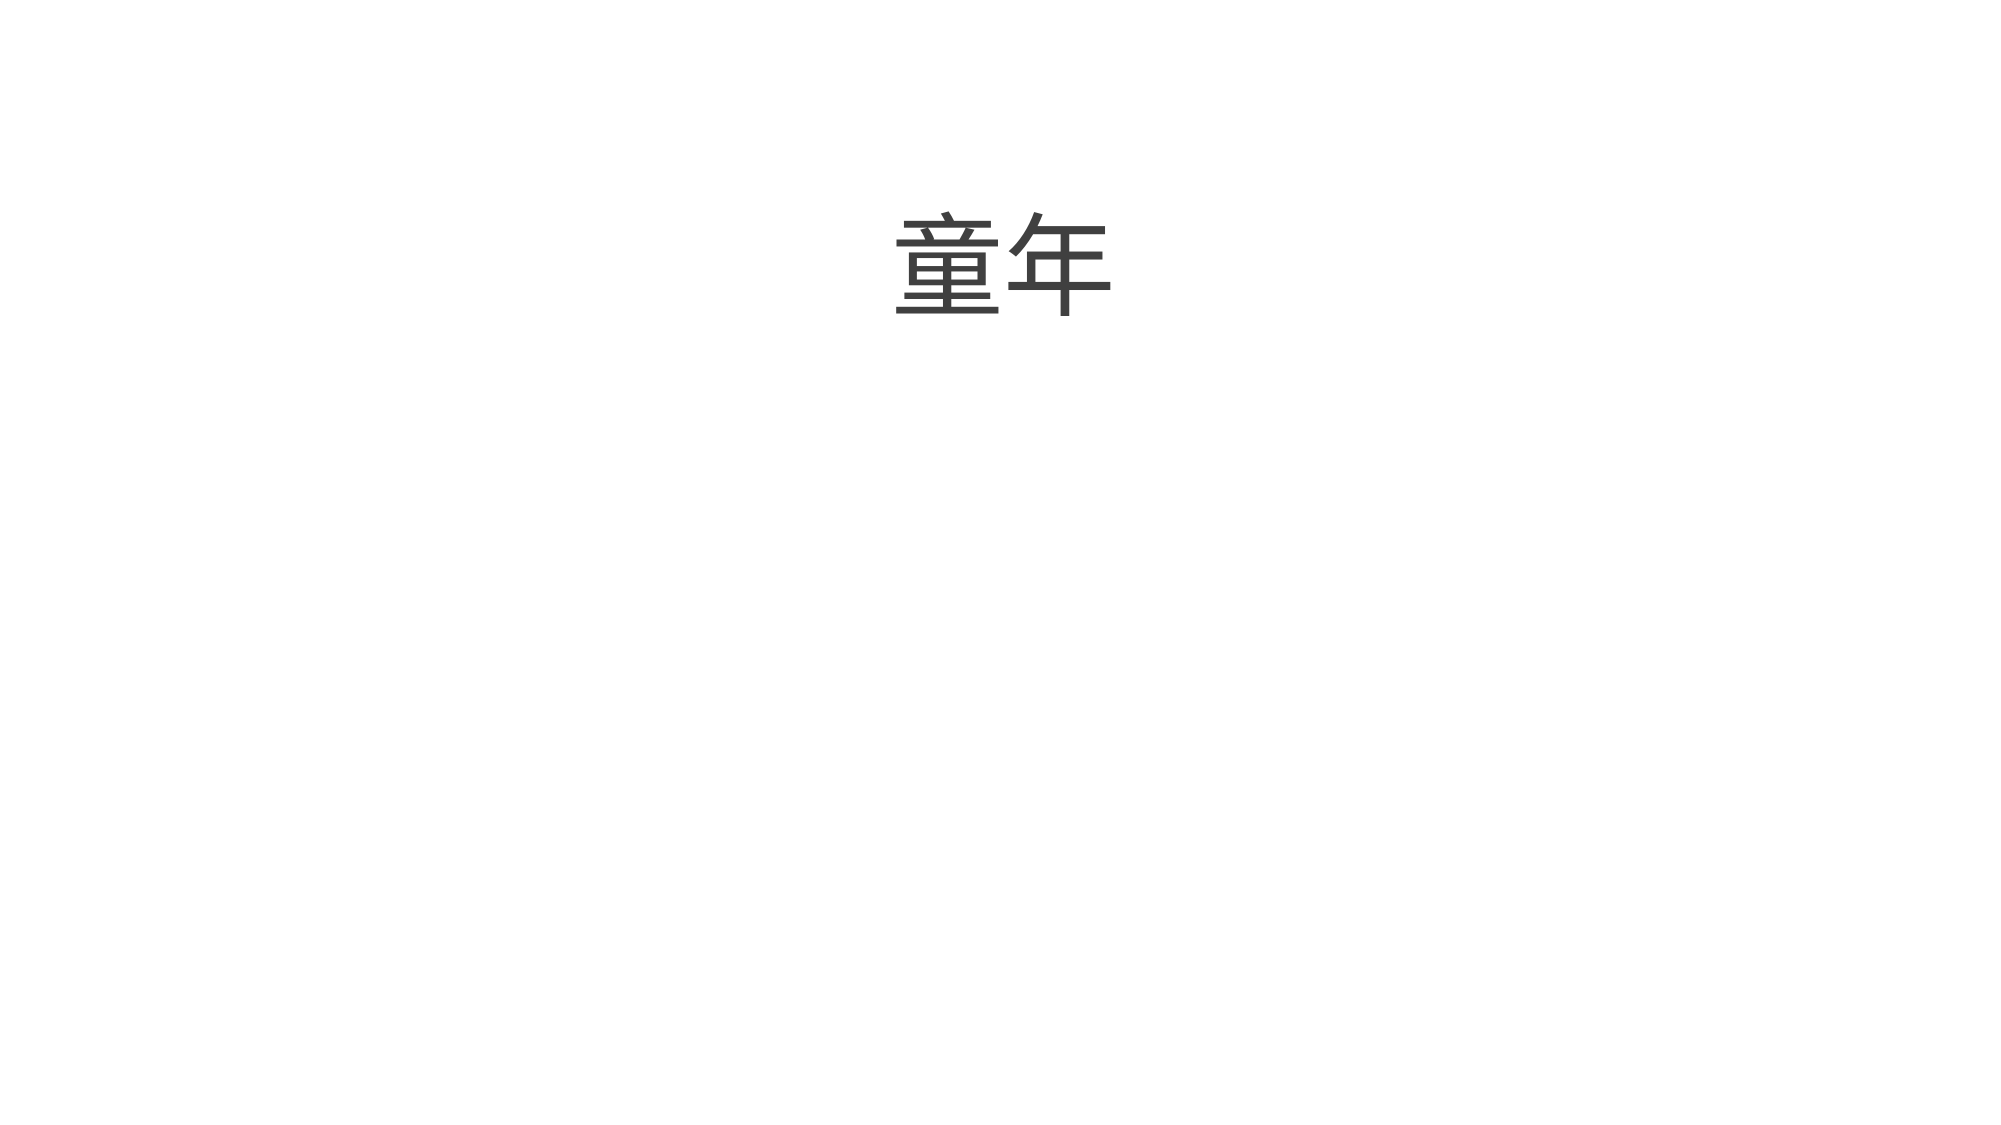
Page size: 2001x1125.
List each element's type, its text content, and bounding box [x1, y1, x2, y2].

text_box 童年 [876, 187, 1132, 338]
